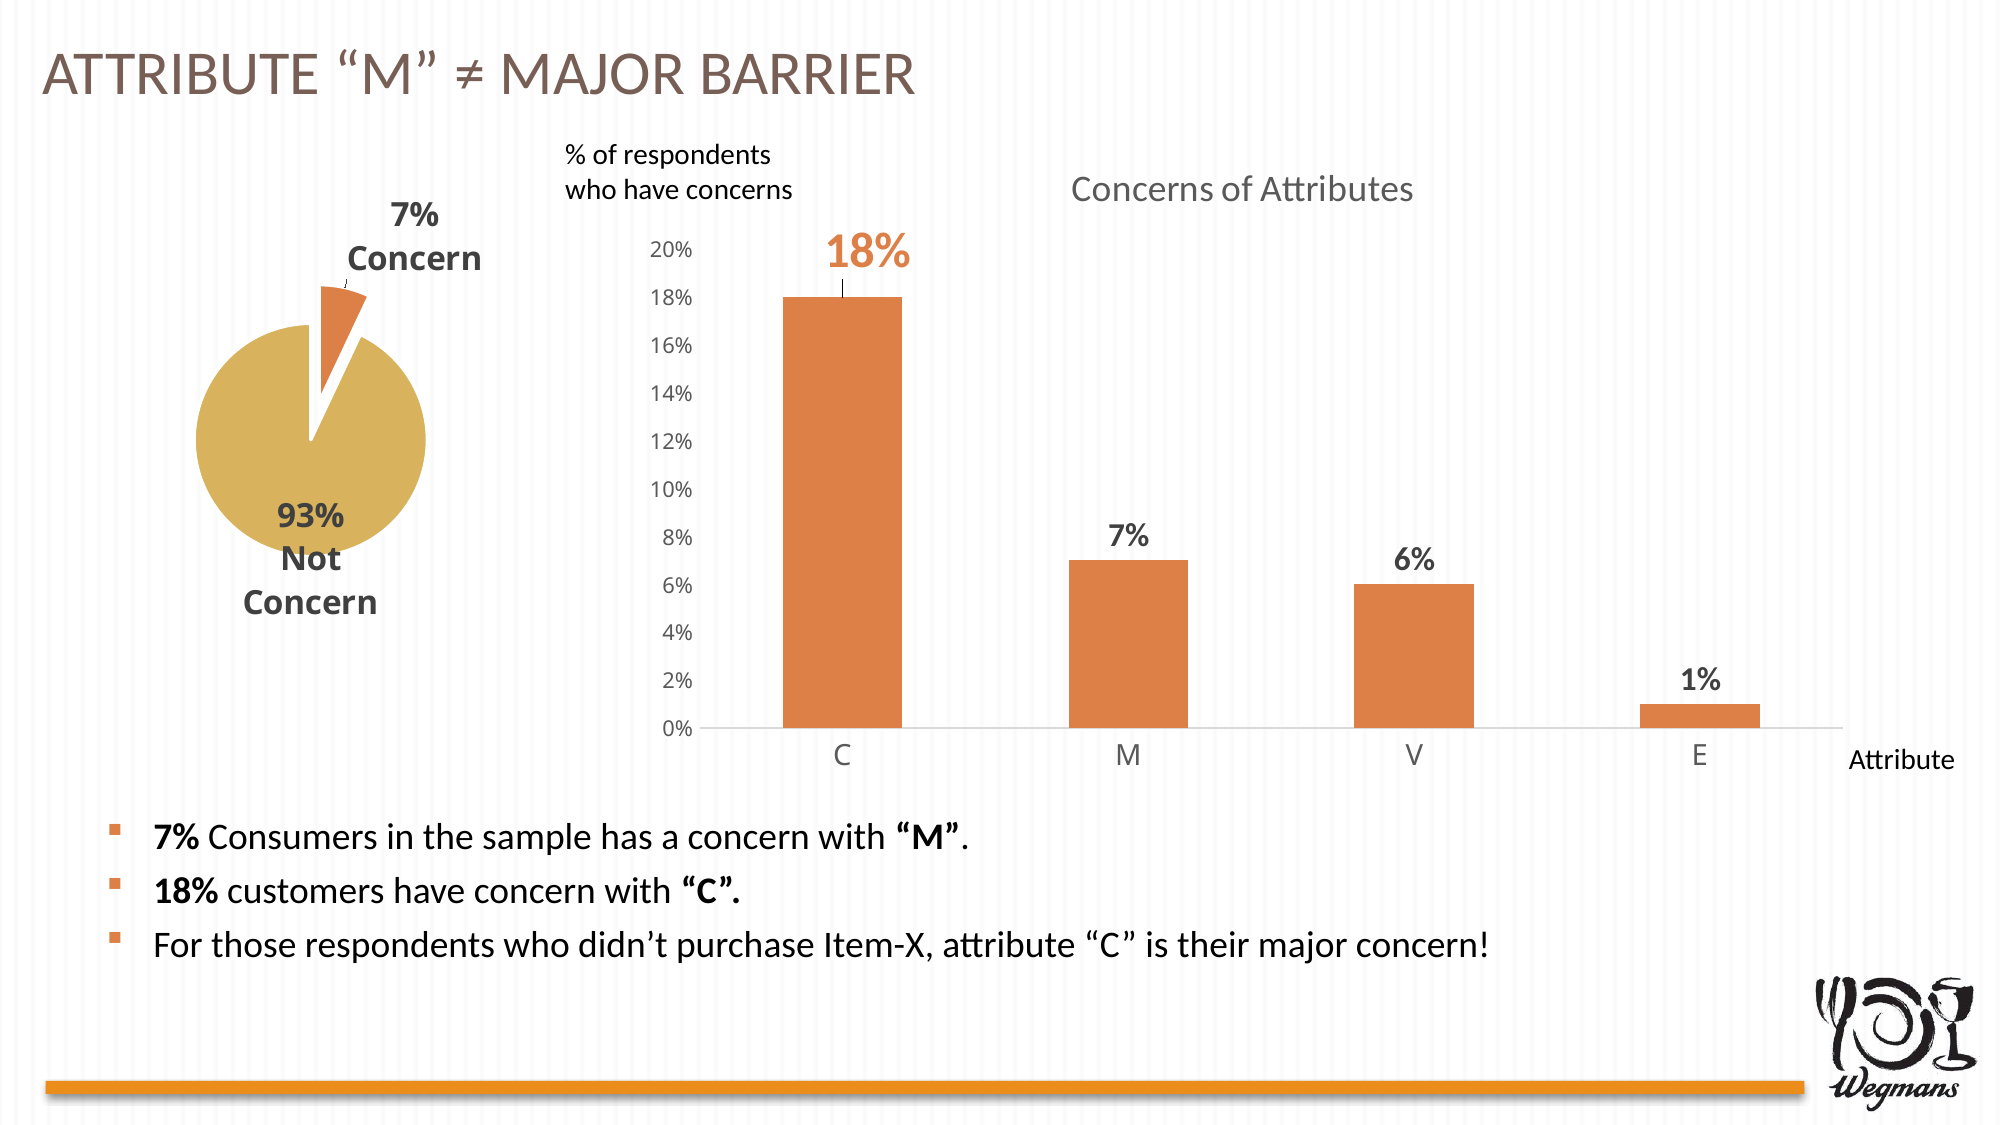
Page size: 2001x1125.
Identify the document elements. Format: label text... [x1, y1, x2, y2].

chart [27, 180, 603, 705]
text_box Attribute [1873, 732, 2000, 783]
text_box 7% Consumers in the sample has a concern with “M”. 18% customers have concern with “C”. For those respondents who didn’t purchase Item-X, attribute “C” is their major concern! [91, 796, 1899, 973]
text_box % of respondents who have concerns [550, 128, 826, 213]
picture [1801, 948, 2000, 1125]
chart [624, 140, 1869, 788]
text_box ATTRIBUTE “M” ≠ MAJOR BARRIER [27, 11, 996, 129]
